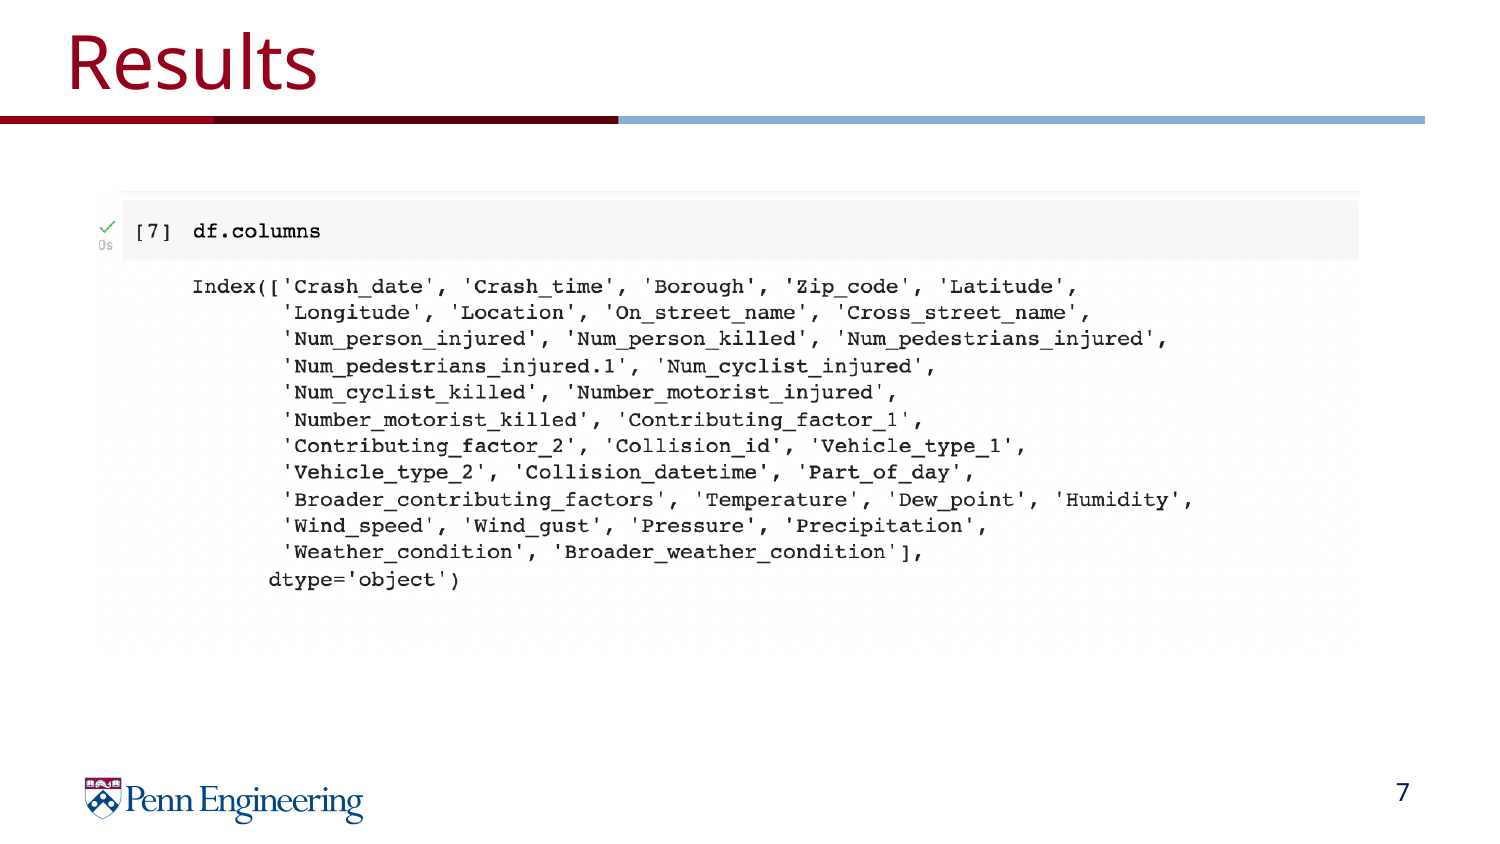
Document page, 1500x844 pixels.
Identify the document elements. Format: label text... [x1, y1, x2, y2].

slide_number ‹#› [1074, 770, 1425, 816]
title Results [50, 2, 1401, 117]
picture [75, 770, 372, 828]
picture [92, 191, 1359, 653]
